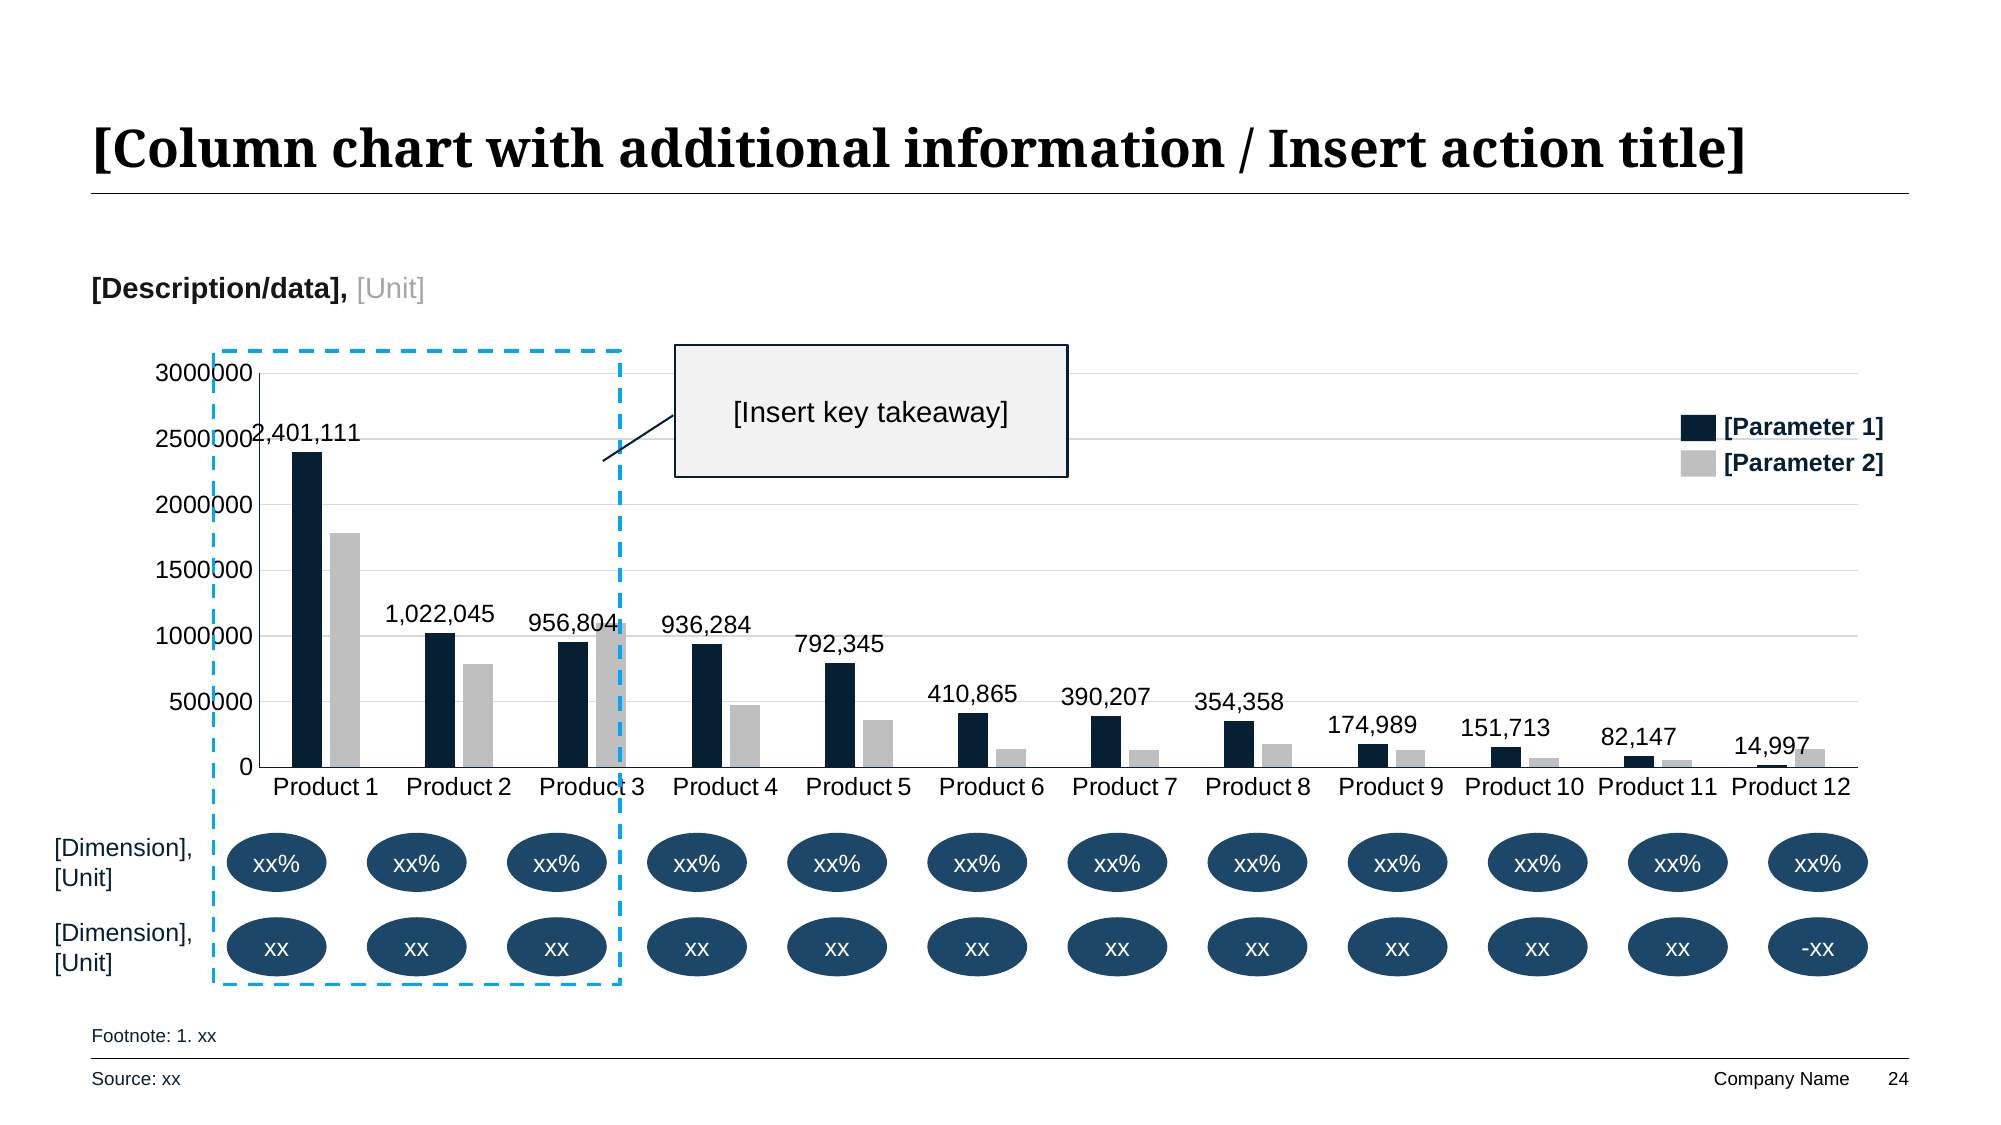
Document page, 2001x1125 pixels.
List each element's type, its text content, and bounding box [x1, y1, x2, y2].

text_box xx [1486, 916, 1589, 978]
chart [119, 350, 1894, 810]
text_box xx% [786, 831, 888, 893]
text_box xx% [1346, 831, 1449, 893]
text_box xx [926, 916, 1029, 978]
text_box [Dimension], [Unit] [39, 823, 213, 899]
text_box [Dimension], [Unit] [39, 909, 213, 984]
text_box xx [646, 916, 748, 978]
text_box [Insert key takeaway] [674, 344, 1068, 350]
text_box xx% [1767, 831, 1869, 893]
text_box xx [786, 916, 888, 978]
text_box Footnote: 1. xx [76, 1005, 1618, 1066]
text_box xx% [646, 831, 748, 893]
text_box xx% [1066, 831, 1169, 893]
text_box [213, 810, 621, 985]
text_box xx% [1627, 831, 1729, 893]
text_box xx [1627, 916, 1729, 978]
title [Column chart with additional information / Insert action title] [91, 58, 1909, 179]
text_box xx [1346, 916, 1449, 978]
text_box [Description/data], [Unit] [76, 261, 1093, 312]
text_box xx [1066, 916, 1169, 978]
text_box xx% [1206, 831, 1309, 893]
text_box xx% [926, 831, 1029, 893]
text_box Source: xx [76, 1066, 1274, 1109]
text_box -xx [1767, 916, 1869, 978]
text_box xx [1206, 916, 1309, 978]
text_box xx% [1486, 831, 1589, 893]
